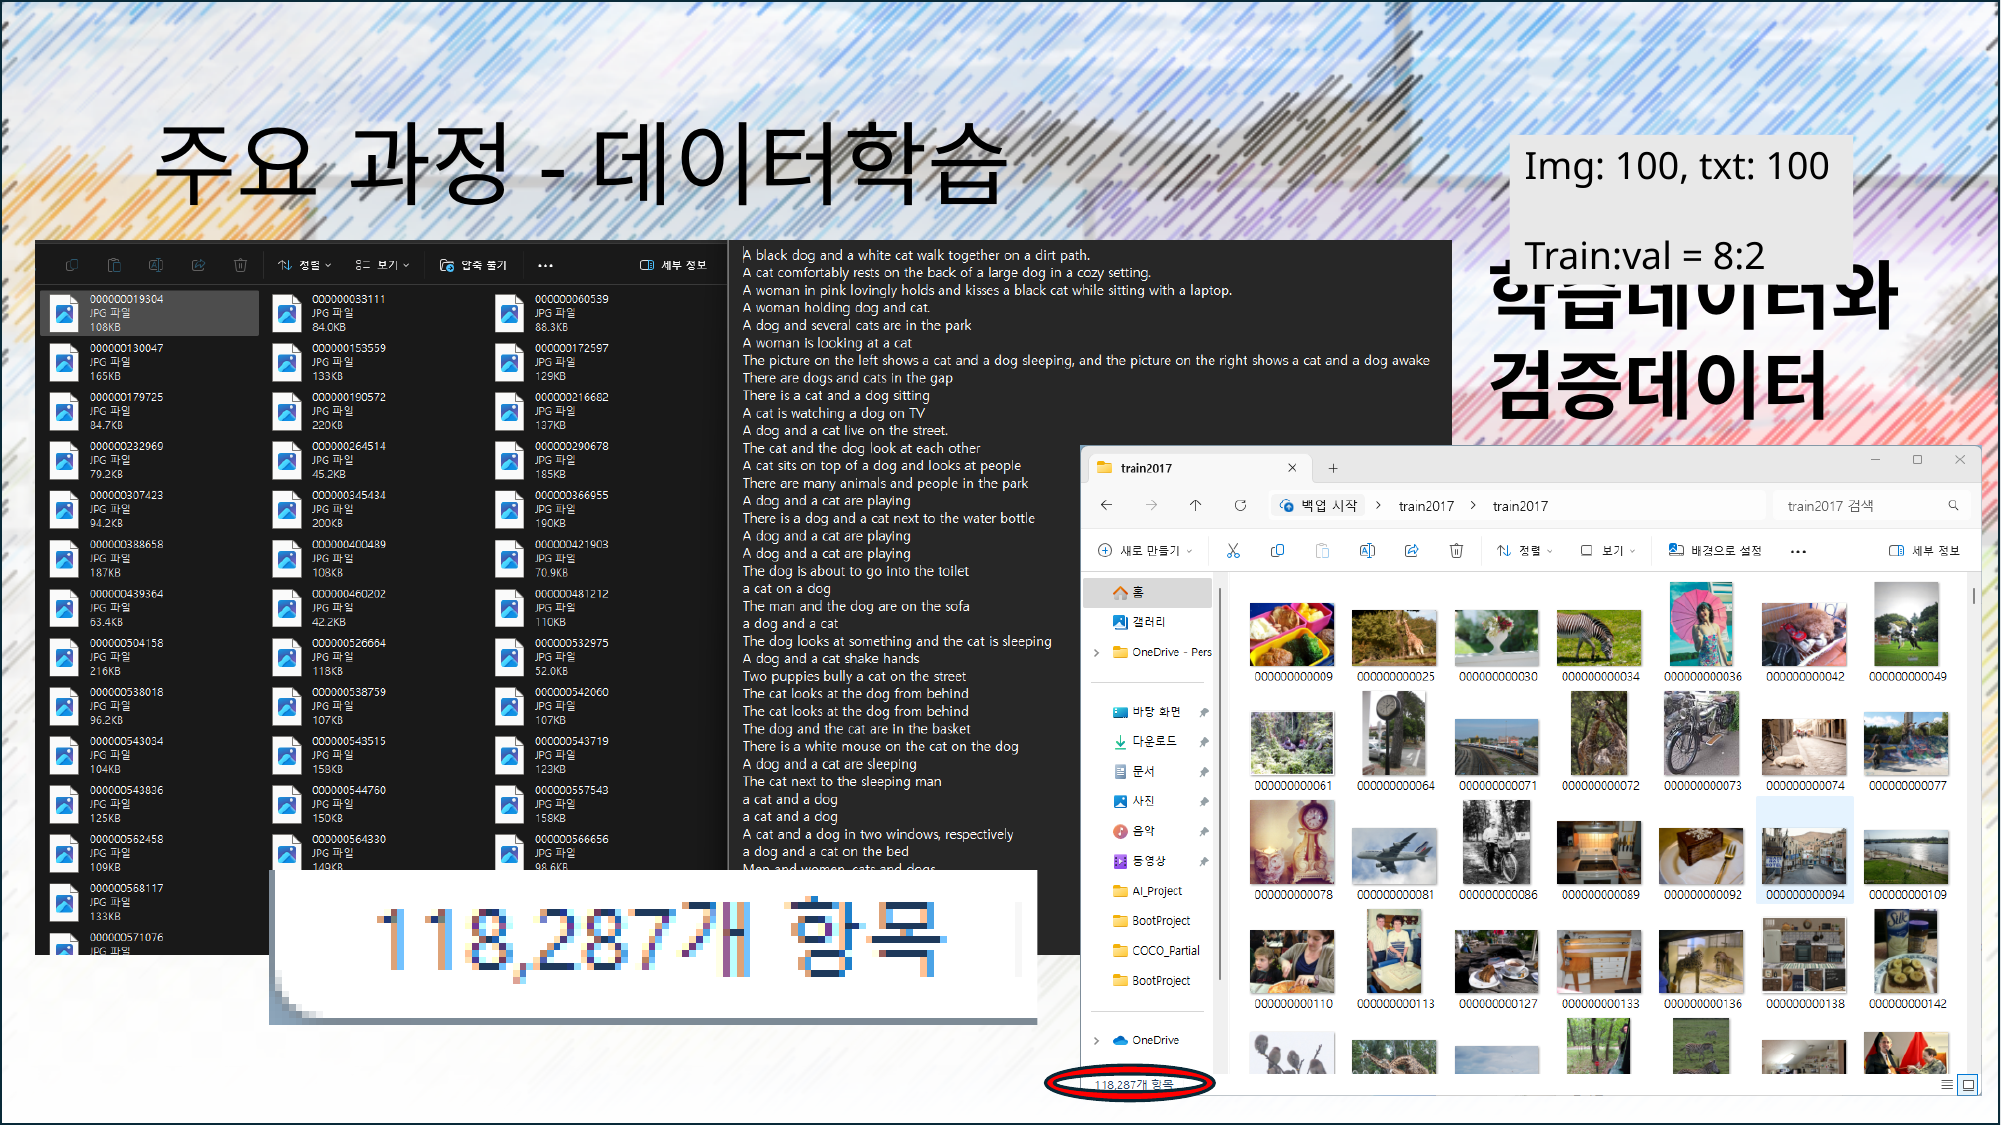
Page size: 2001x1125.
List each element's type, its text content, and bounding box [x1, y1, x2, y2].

text_box [1043, 1067, 1195, 1103]
title 성과 [2, 161, 137, 218]
picture [2, 2, 1998, 90]
text_box Img: 100, txt: 100 Train:val = 8:2 [1509, 134, 1854, 285]
picture [1079, 445, 1983, 1096]
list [35, 240, 1453, 956]
title 성과 [1863, 161, 1998, 218]
text_box 학습데이터와 검증데이터 [1472, 240, 1965, 436]
title 주요 과정-데이터학습 [137, 59, 1863, 278]
picture [268, 869, 1038, 1026]
